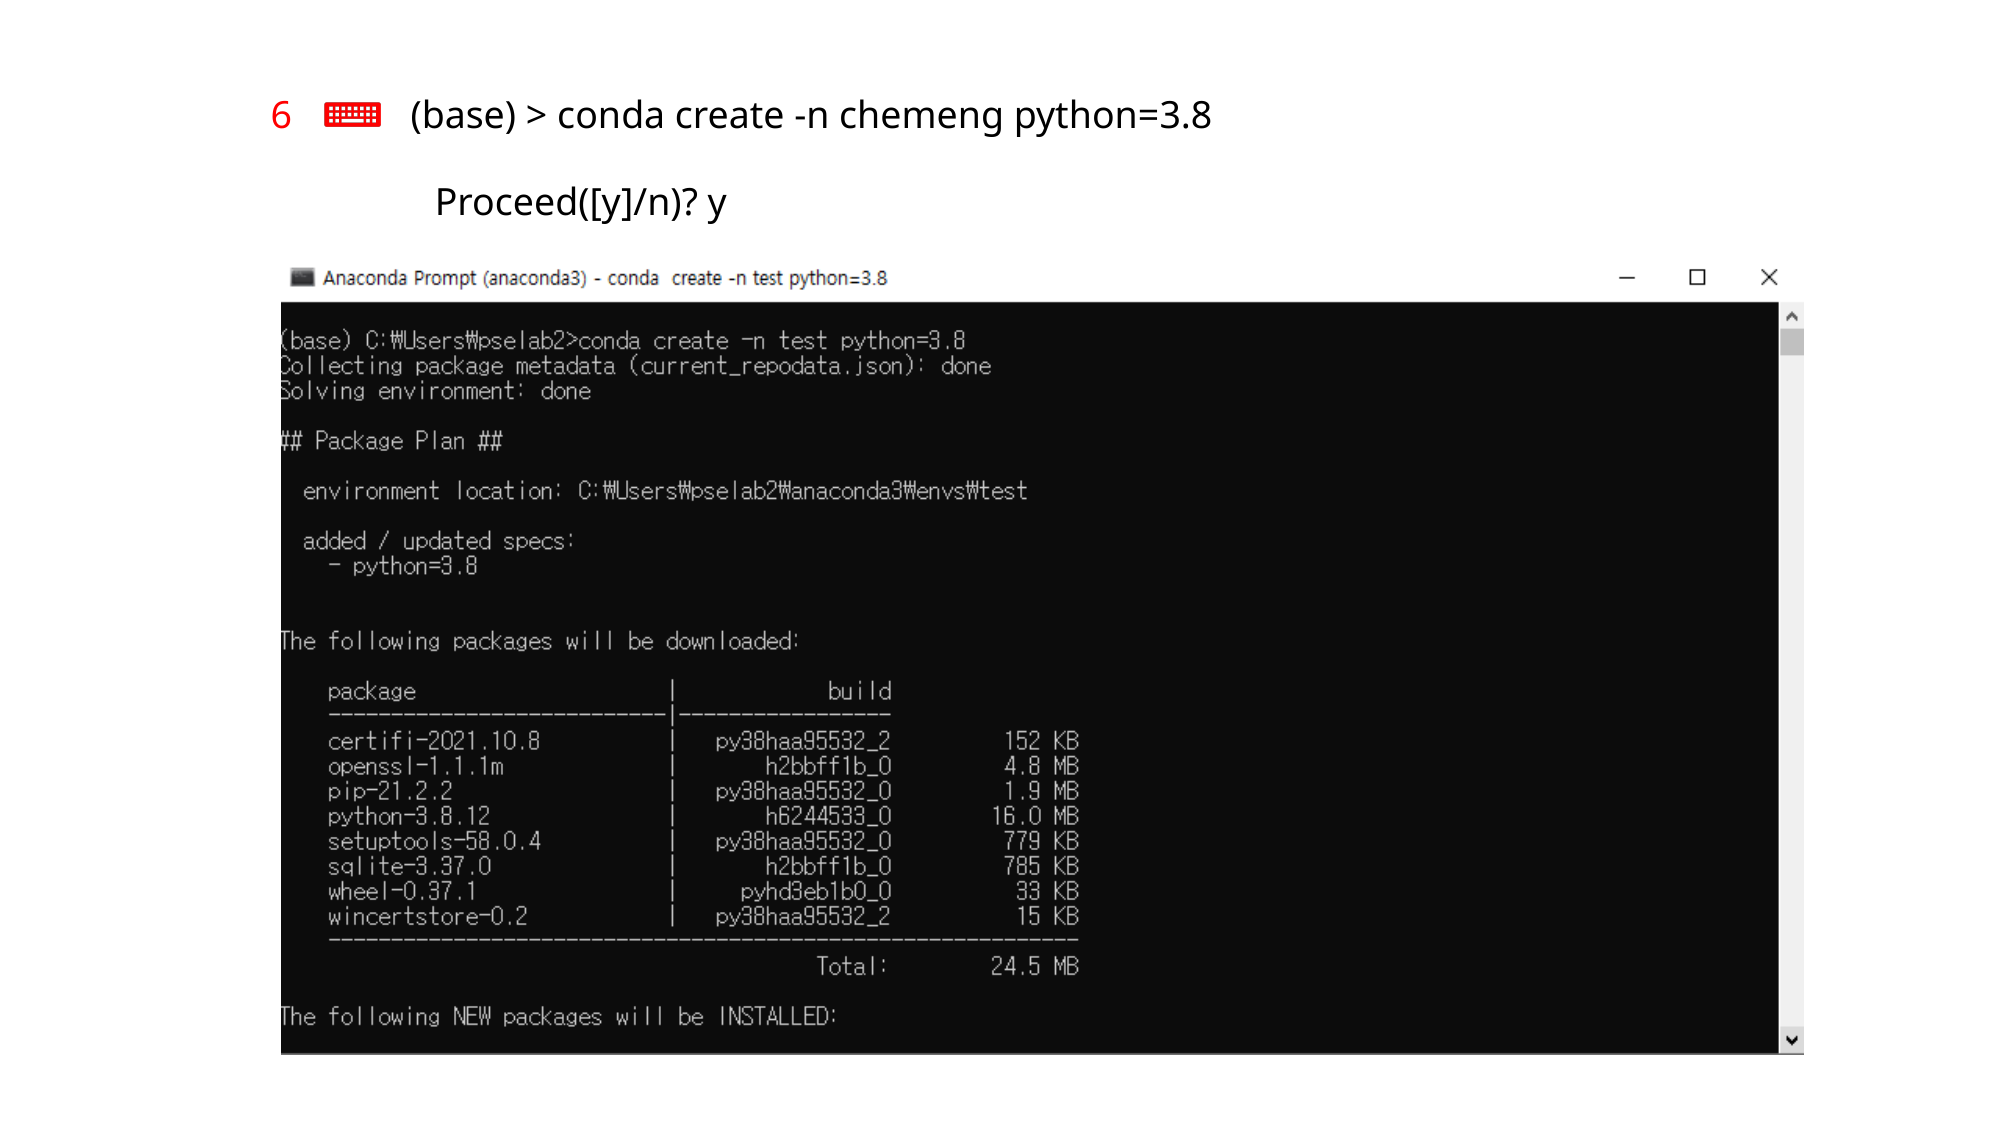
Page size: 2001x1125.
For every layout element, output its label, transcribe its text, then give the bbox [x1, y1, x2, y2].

text_box 6 [239, 84, 324, 144]
text_box (base) > conda create -n chemeng python=3.8 [395, 83, 1403, 143]
text_box Proceed([y]/n)? y [420, 170, 956, 230]
picture [281, 257, 1804, 1055]
picture [323, 85, 382, 144]
